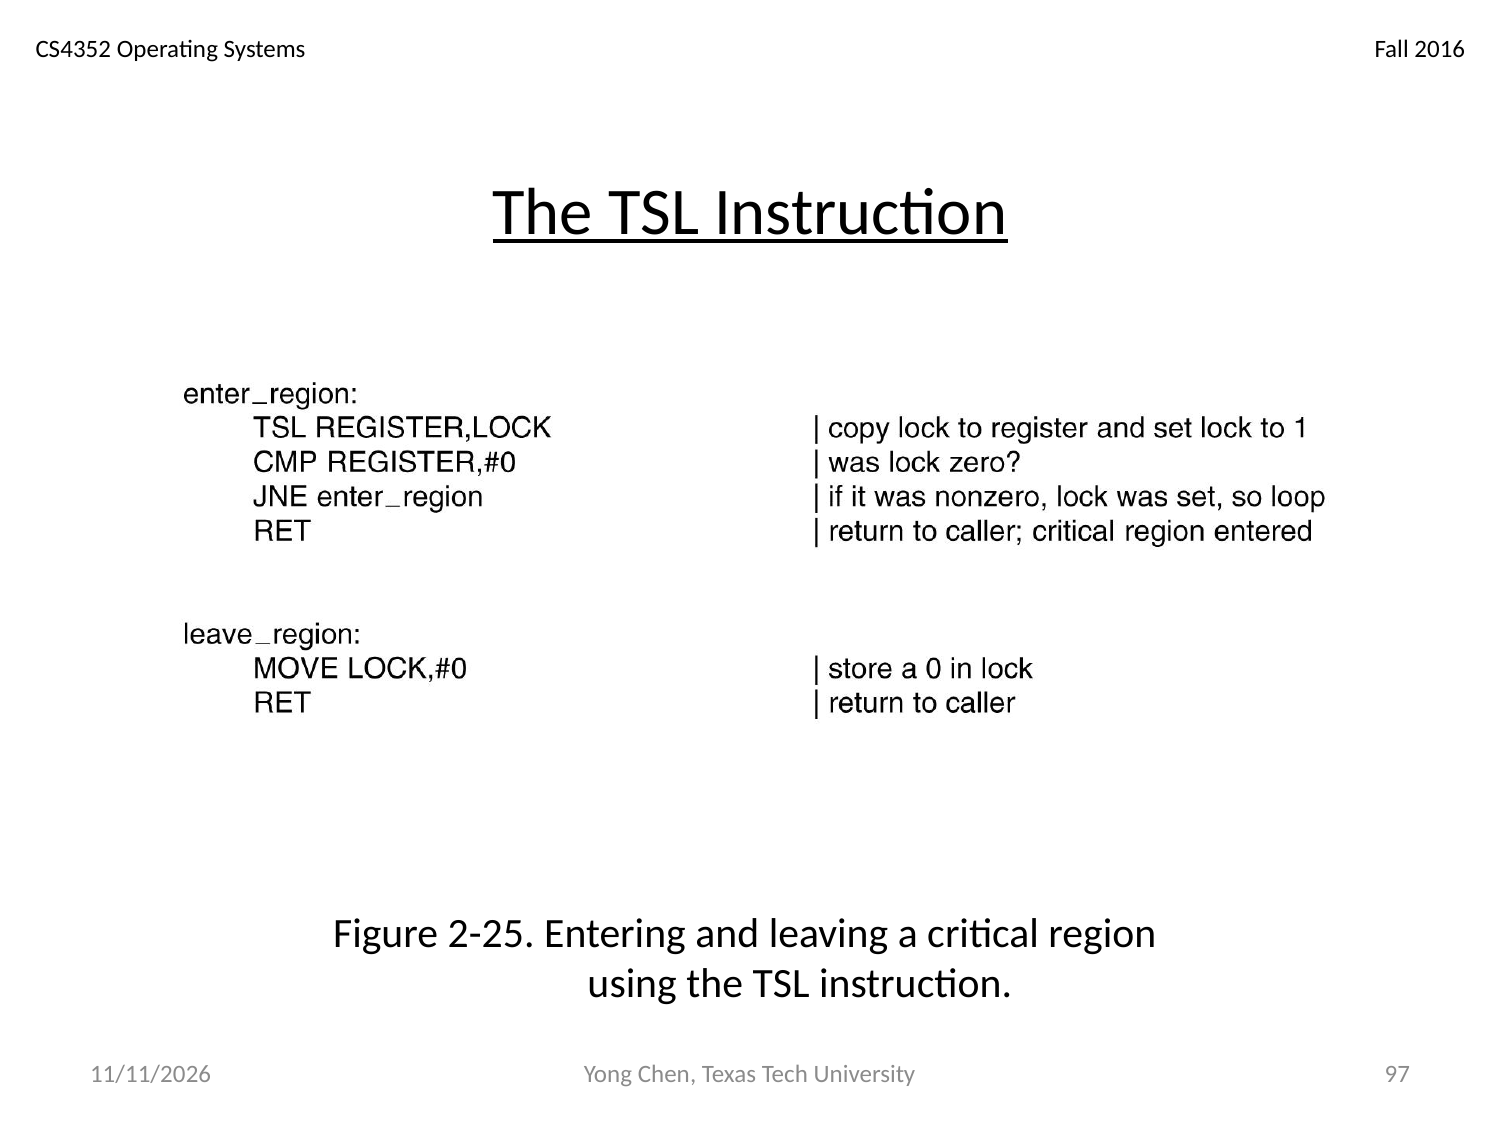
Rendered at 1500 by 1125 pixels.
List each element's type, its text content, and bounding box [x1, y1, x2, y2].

text_box Figure 2-25. Entering and leaving a critical region using the TSL instruction. [0, 897, 1500, 1036]
picture [173, 332, 1410, 727]
footer Yong Chen, Texas Tech University [512, 1042, 988, 1103]
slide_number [75, 1042, 425, 1103]
title The TSL Instruction [75, 160, 1425, 263]
slide_number 97 [1074, 1042, 1425, 1103]
